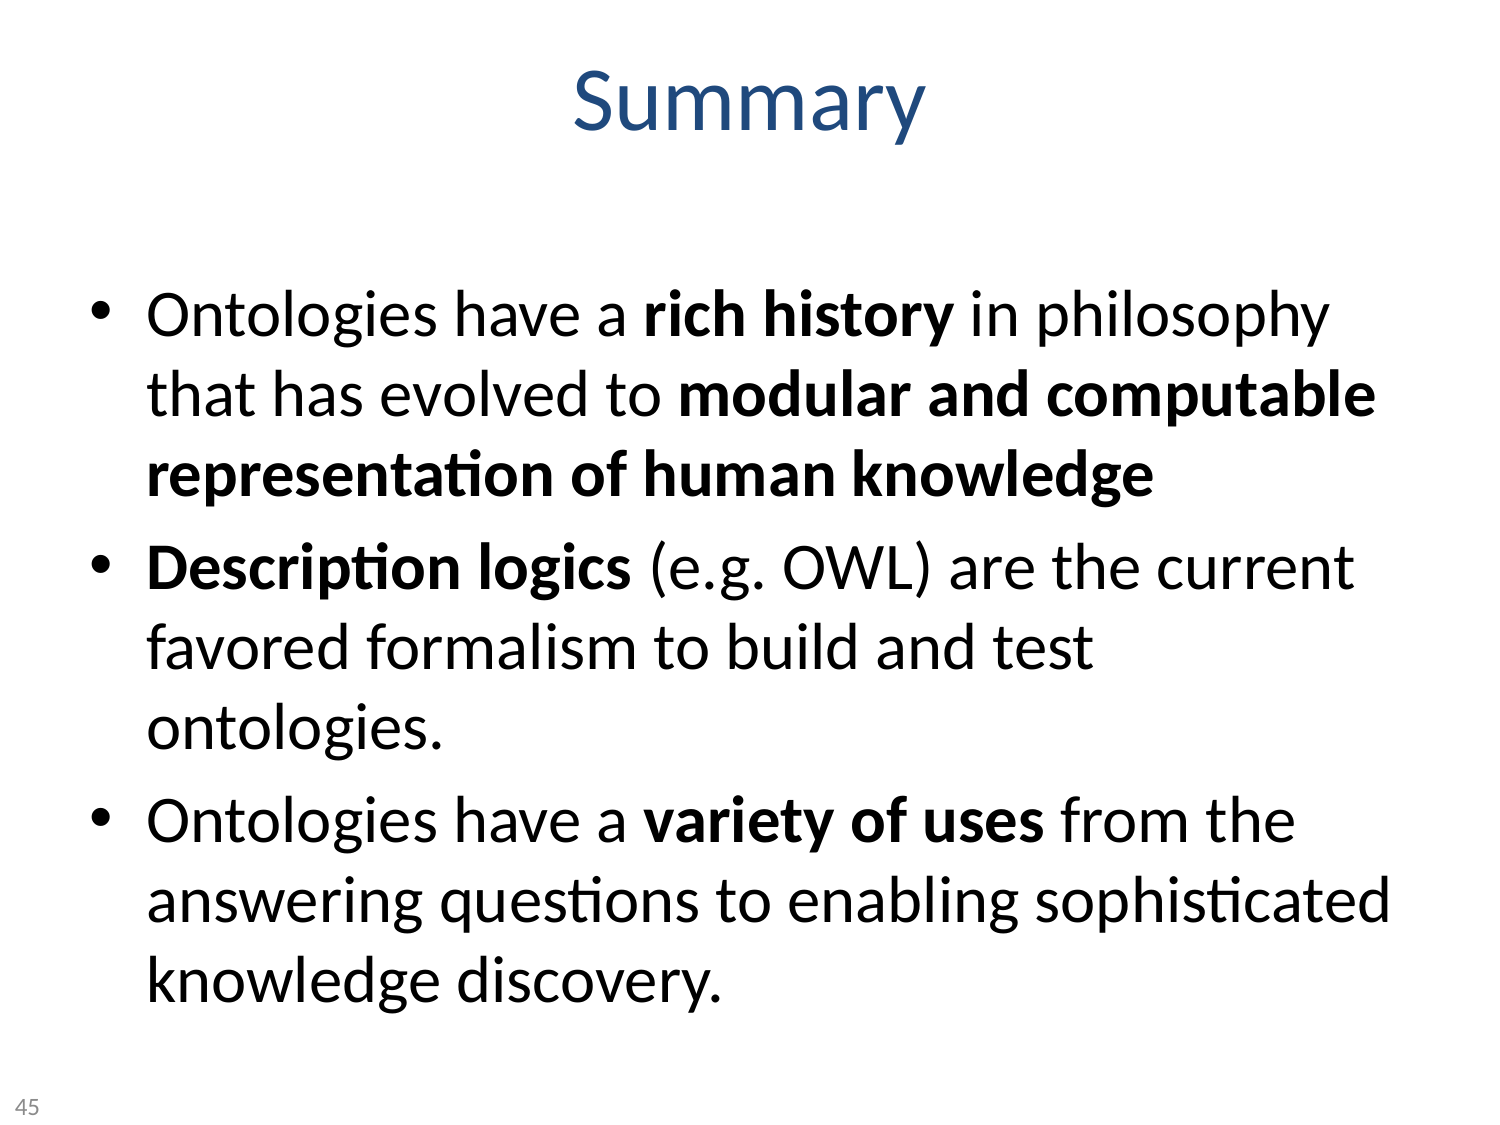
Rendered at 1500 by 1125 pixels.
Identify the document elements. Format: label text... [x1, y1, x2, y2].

text_box 45 [0, 1087, 350, 1124]
text_box Ontologies have a rich history in philosophy that has evolved to modular and computable representation of human knowledge Description logics (e.g. OWL) are the current favored formalism to build and test ontologies. Ontologies have a variety of uses from the answering questions to enabling sophisticated knowledge discovery. [74, 262, 1425, 1005]
text_box Summary [74, 0, 1425, 188]
